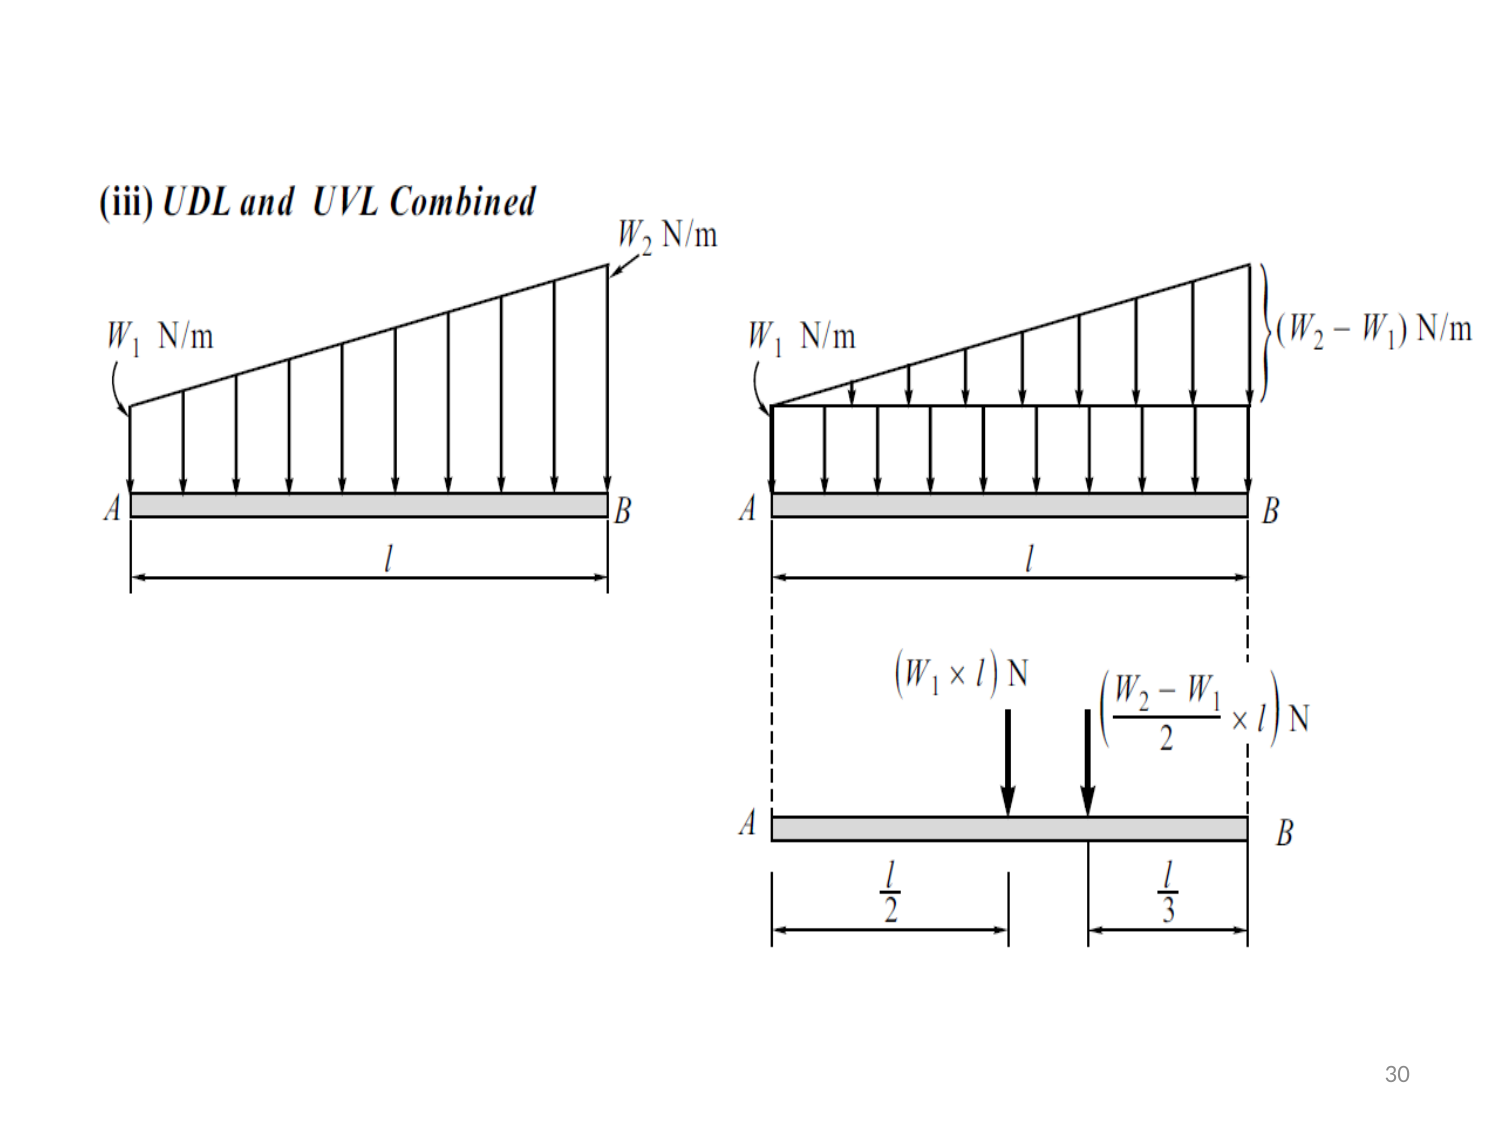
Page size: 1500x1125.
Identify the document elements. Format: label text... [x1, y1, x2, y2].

slide_number 30 [1074, 1042, 1425, 1103]
picture [49, 148, 1488, 977]
